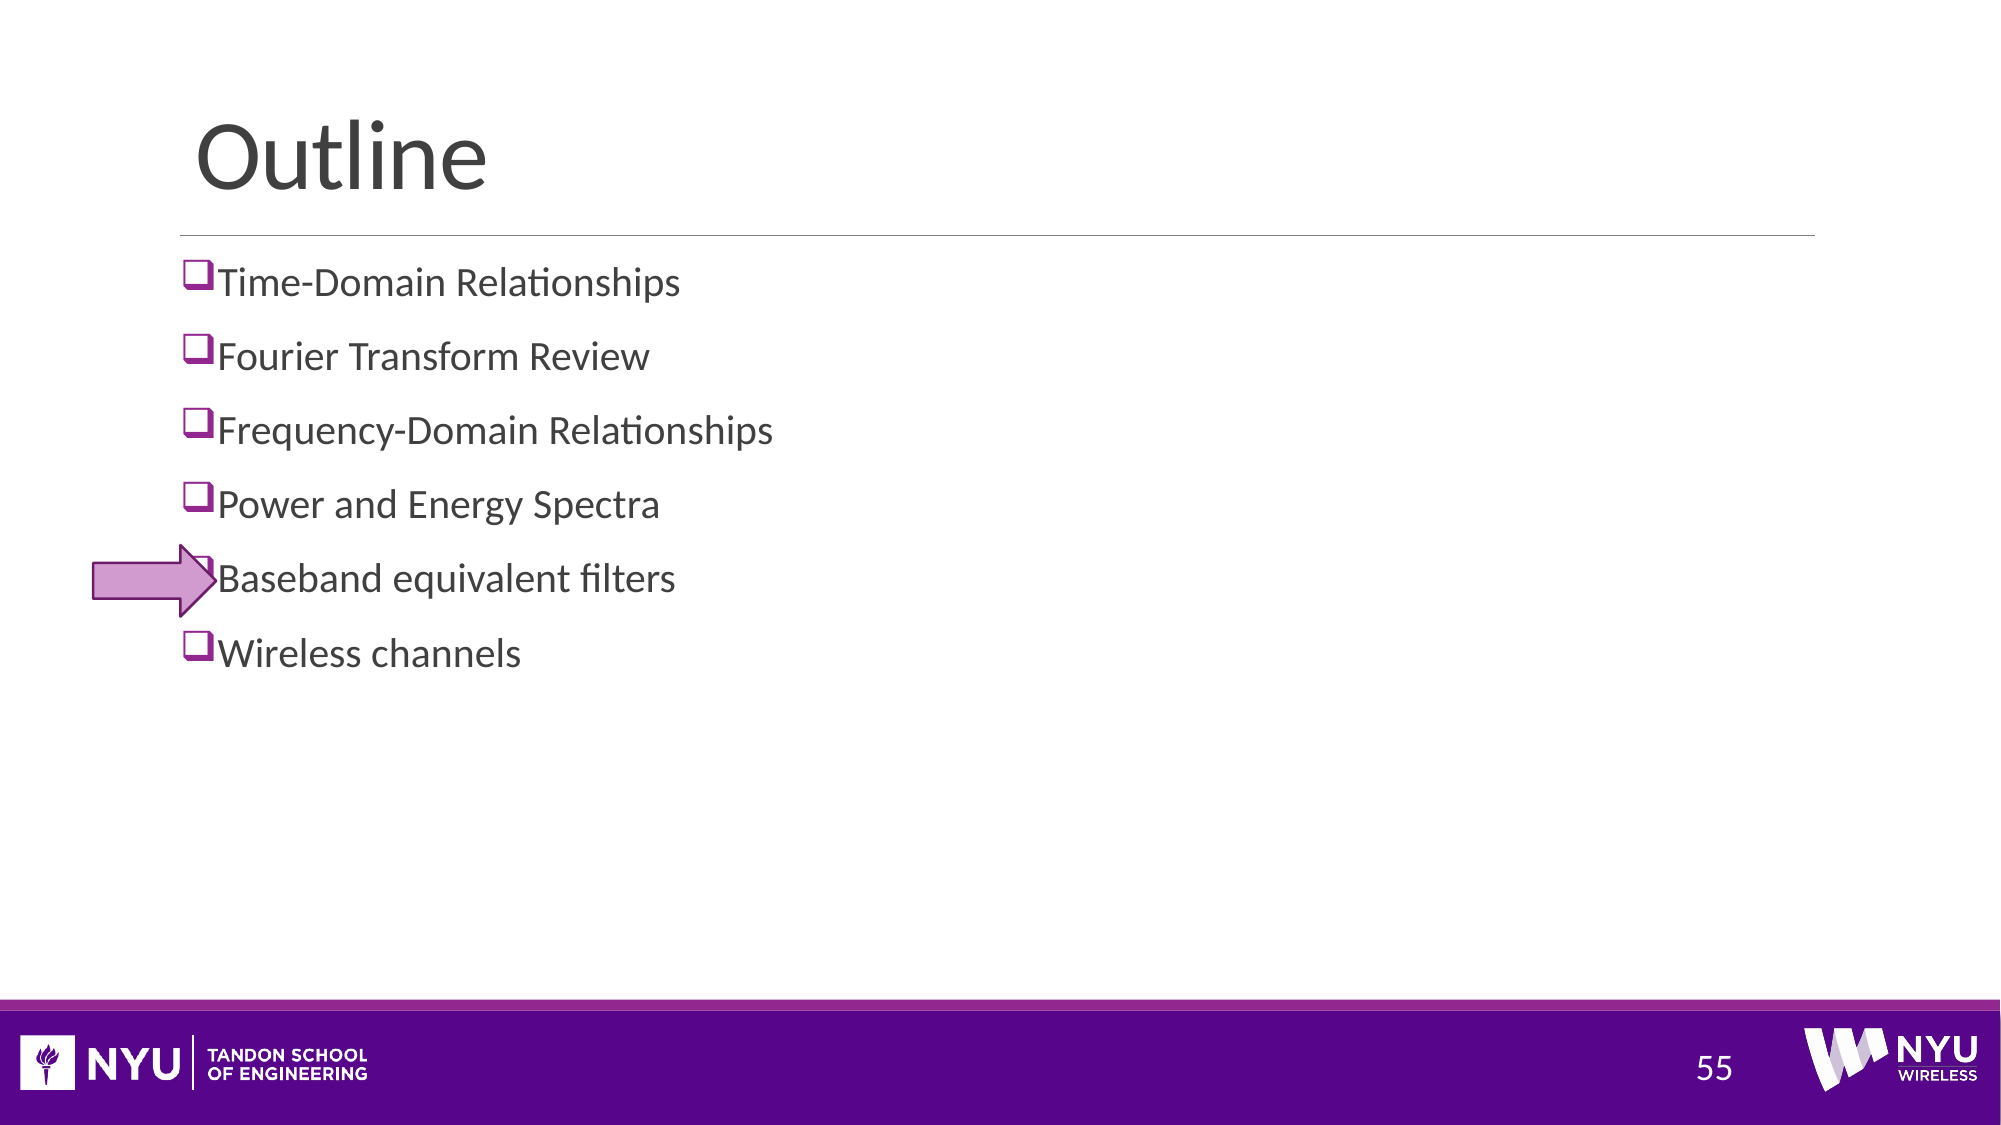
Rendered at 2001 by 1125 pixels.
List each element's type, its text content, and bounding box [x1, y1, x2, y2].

text_box [91, 543, 218, 618]
list Time-Domain Relationships Fourier Transform Review Frequency-Domain Relationships Power and Energy Spectra Baseband equivalent filters Wireless channels [180, 252, 1830, 963]
slide_number 55 [1533, 1035, 1749, 1096]
title Outline [180, 47, 1830, 218]
